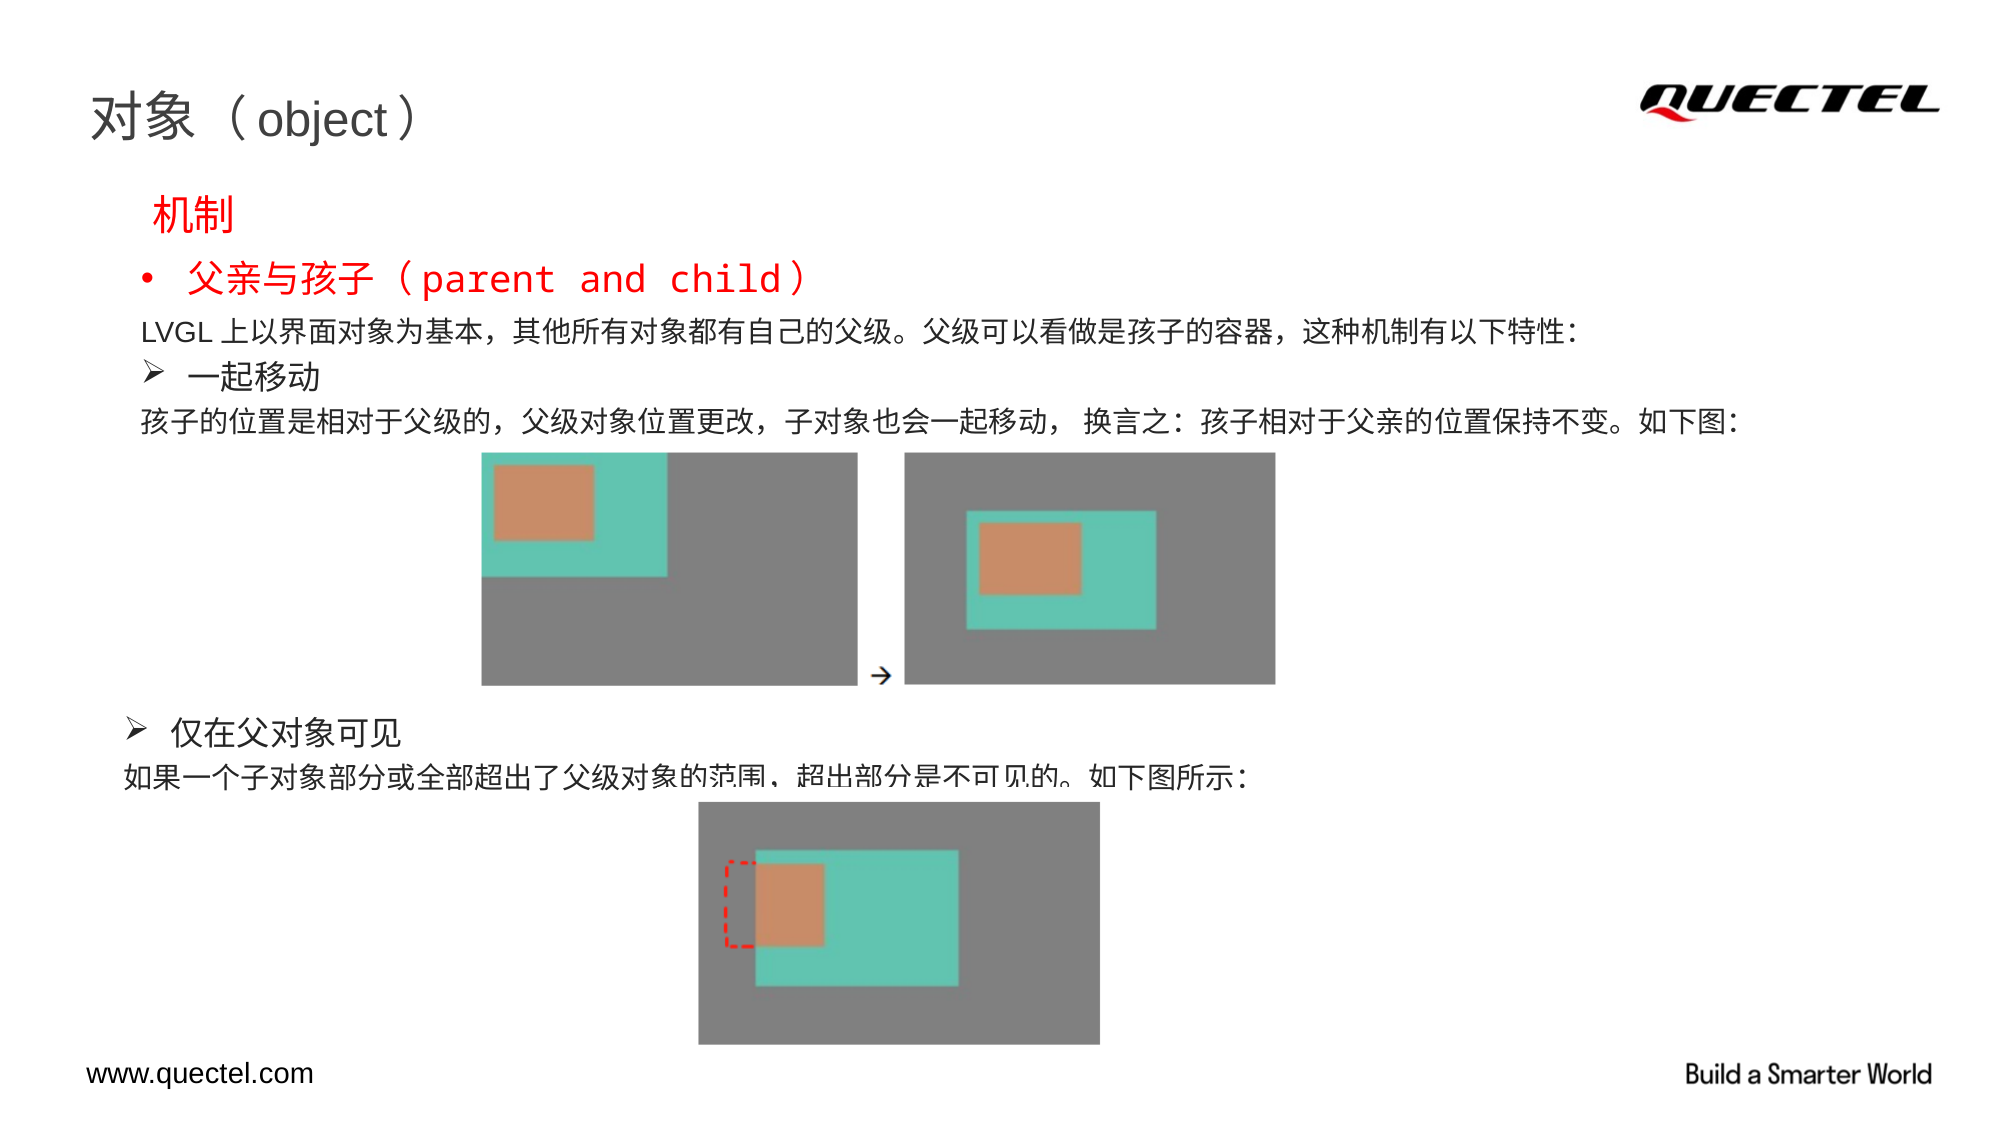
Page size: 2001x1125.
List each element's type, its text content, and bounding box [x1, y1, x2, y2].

picture [657, 787, 1122, 1054]
title 对象（object） [75, 82, 1890, 156]
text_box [126, 171, 1851, 502]
picture [1637, 1015, 1981, 1125]
picture [1595, 32, 1985, 165]
text_box 仅在父对象可见 如果一个子对象部分或全部超出了父级对象的范围，超出部分是不可见的。如下图所示： [108, 696, 1834, 940]
picture [470, 441, 1299, 700]
